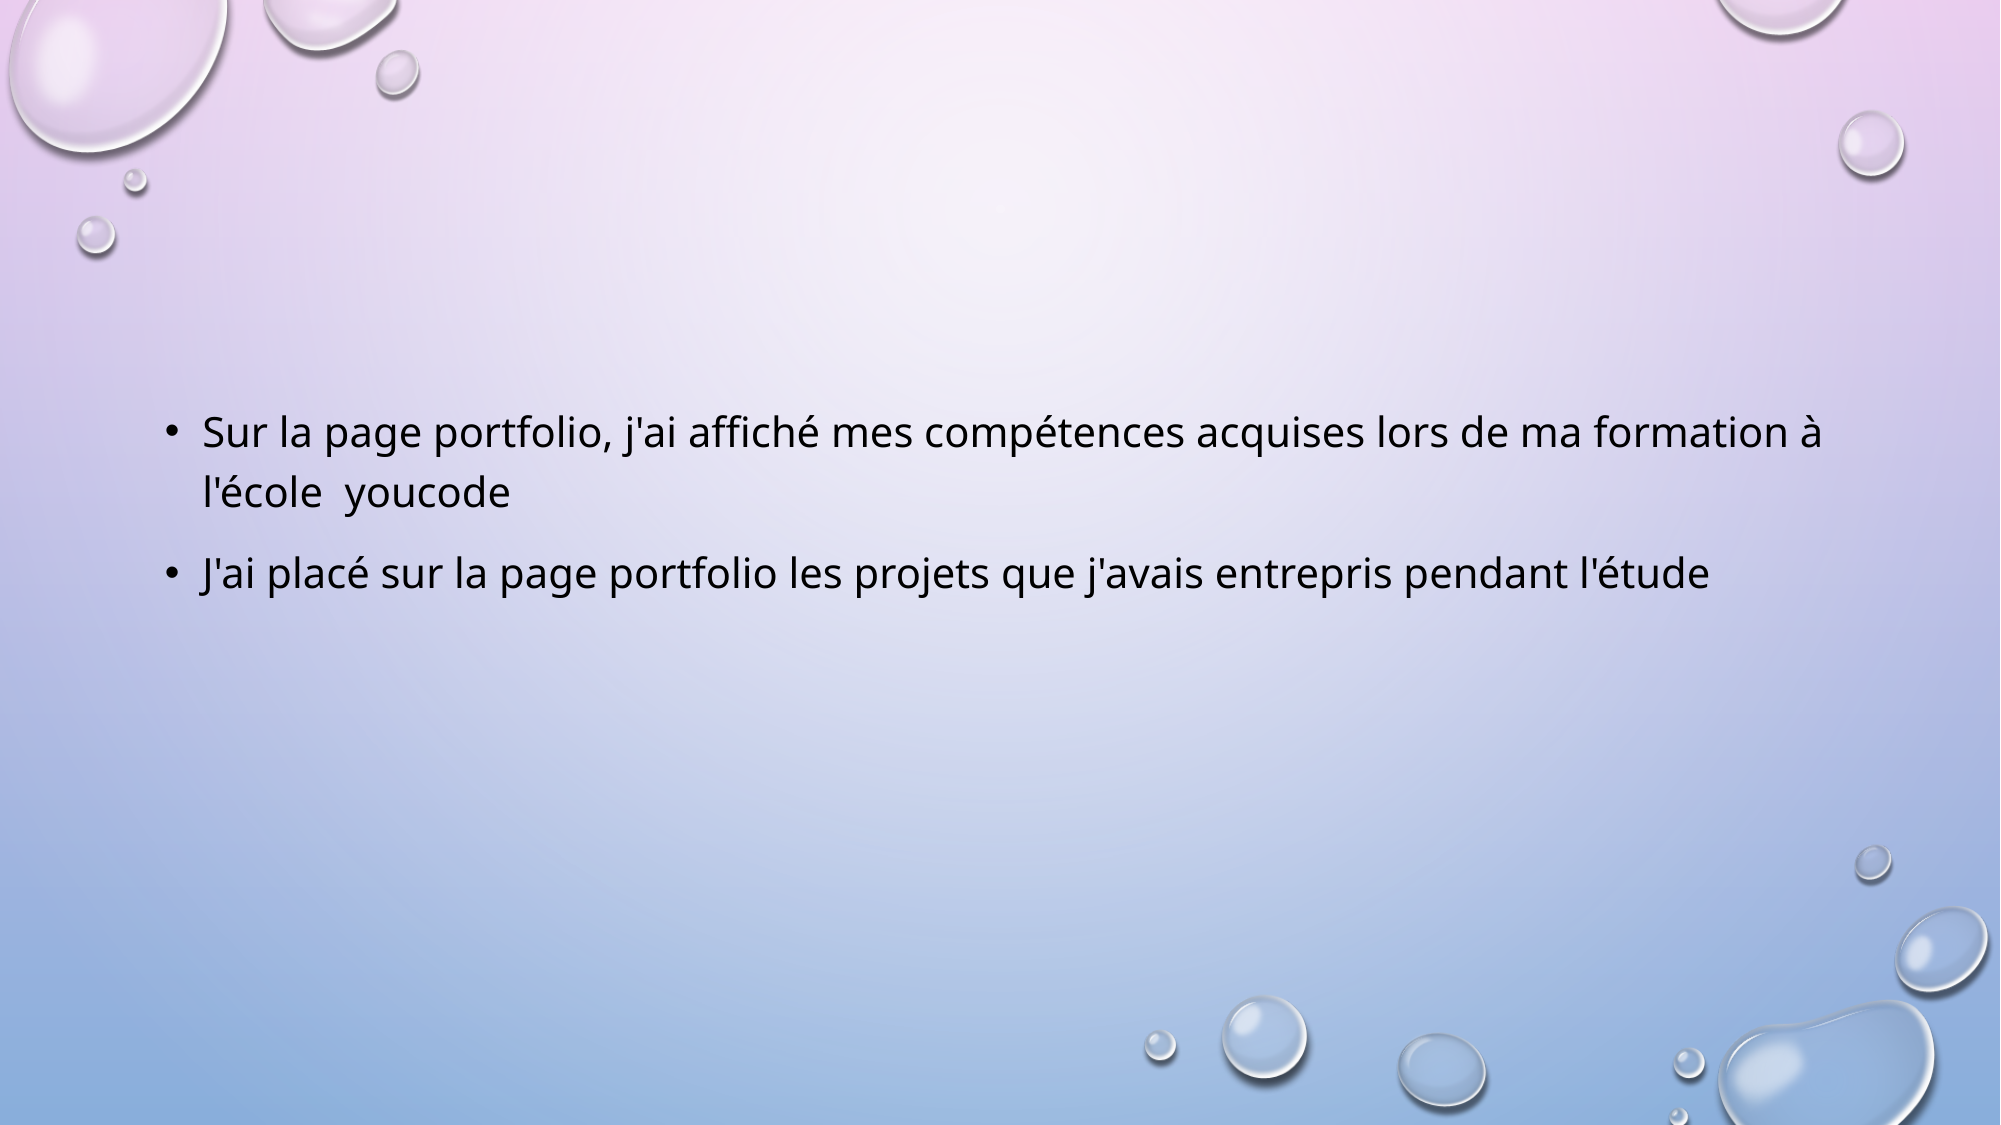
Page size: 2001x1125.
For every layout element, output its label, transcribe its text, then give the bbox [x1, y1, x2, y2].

list Sur la page portfolio, j'ai affiché mes compétences acquises lors de ma formation à l'école youcode J'ai placé sur la page portfolio les projets que j'avais entrepris pendant l'étude [149, 388, 1850, 950]
picture [0, 0, 2000, 1125]
